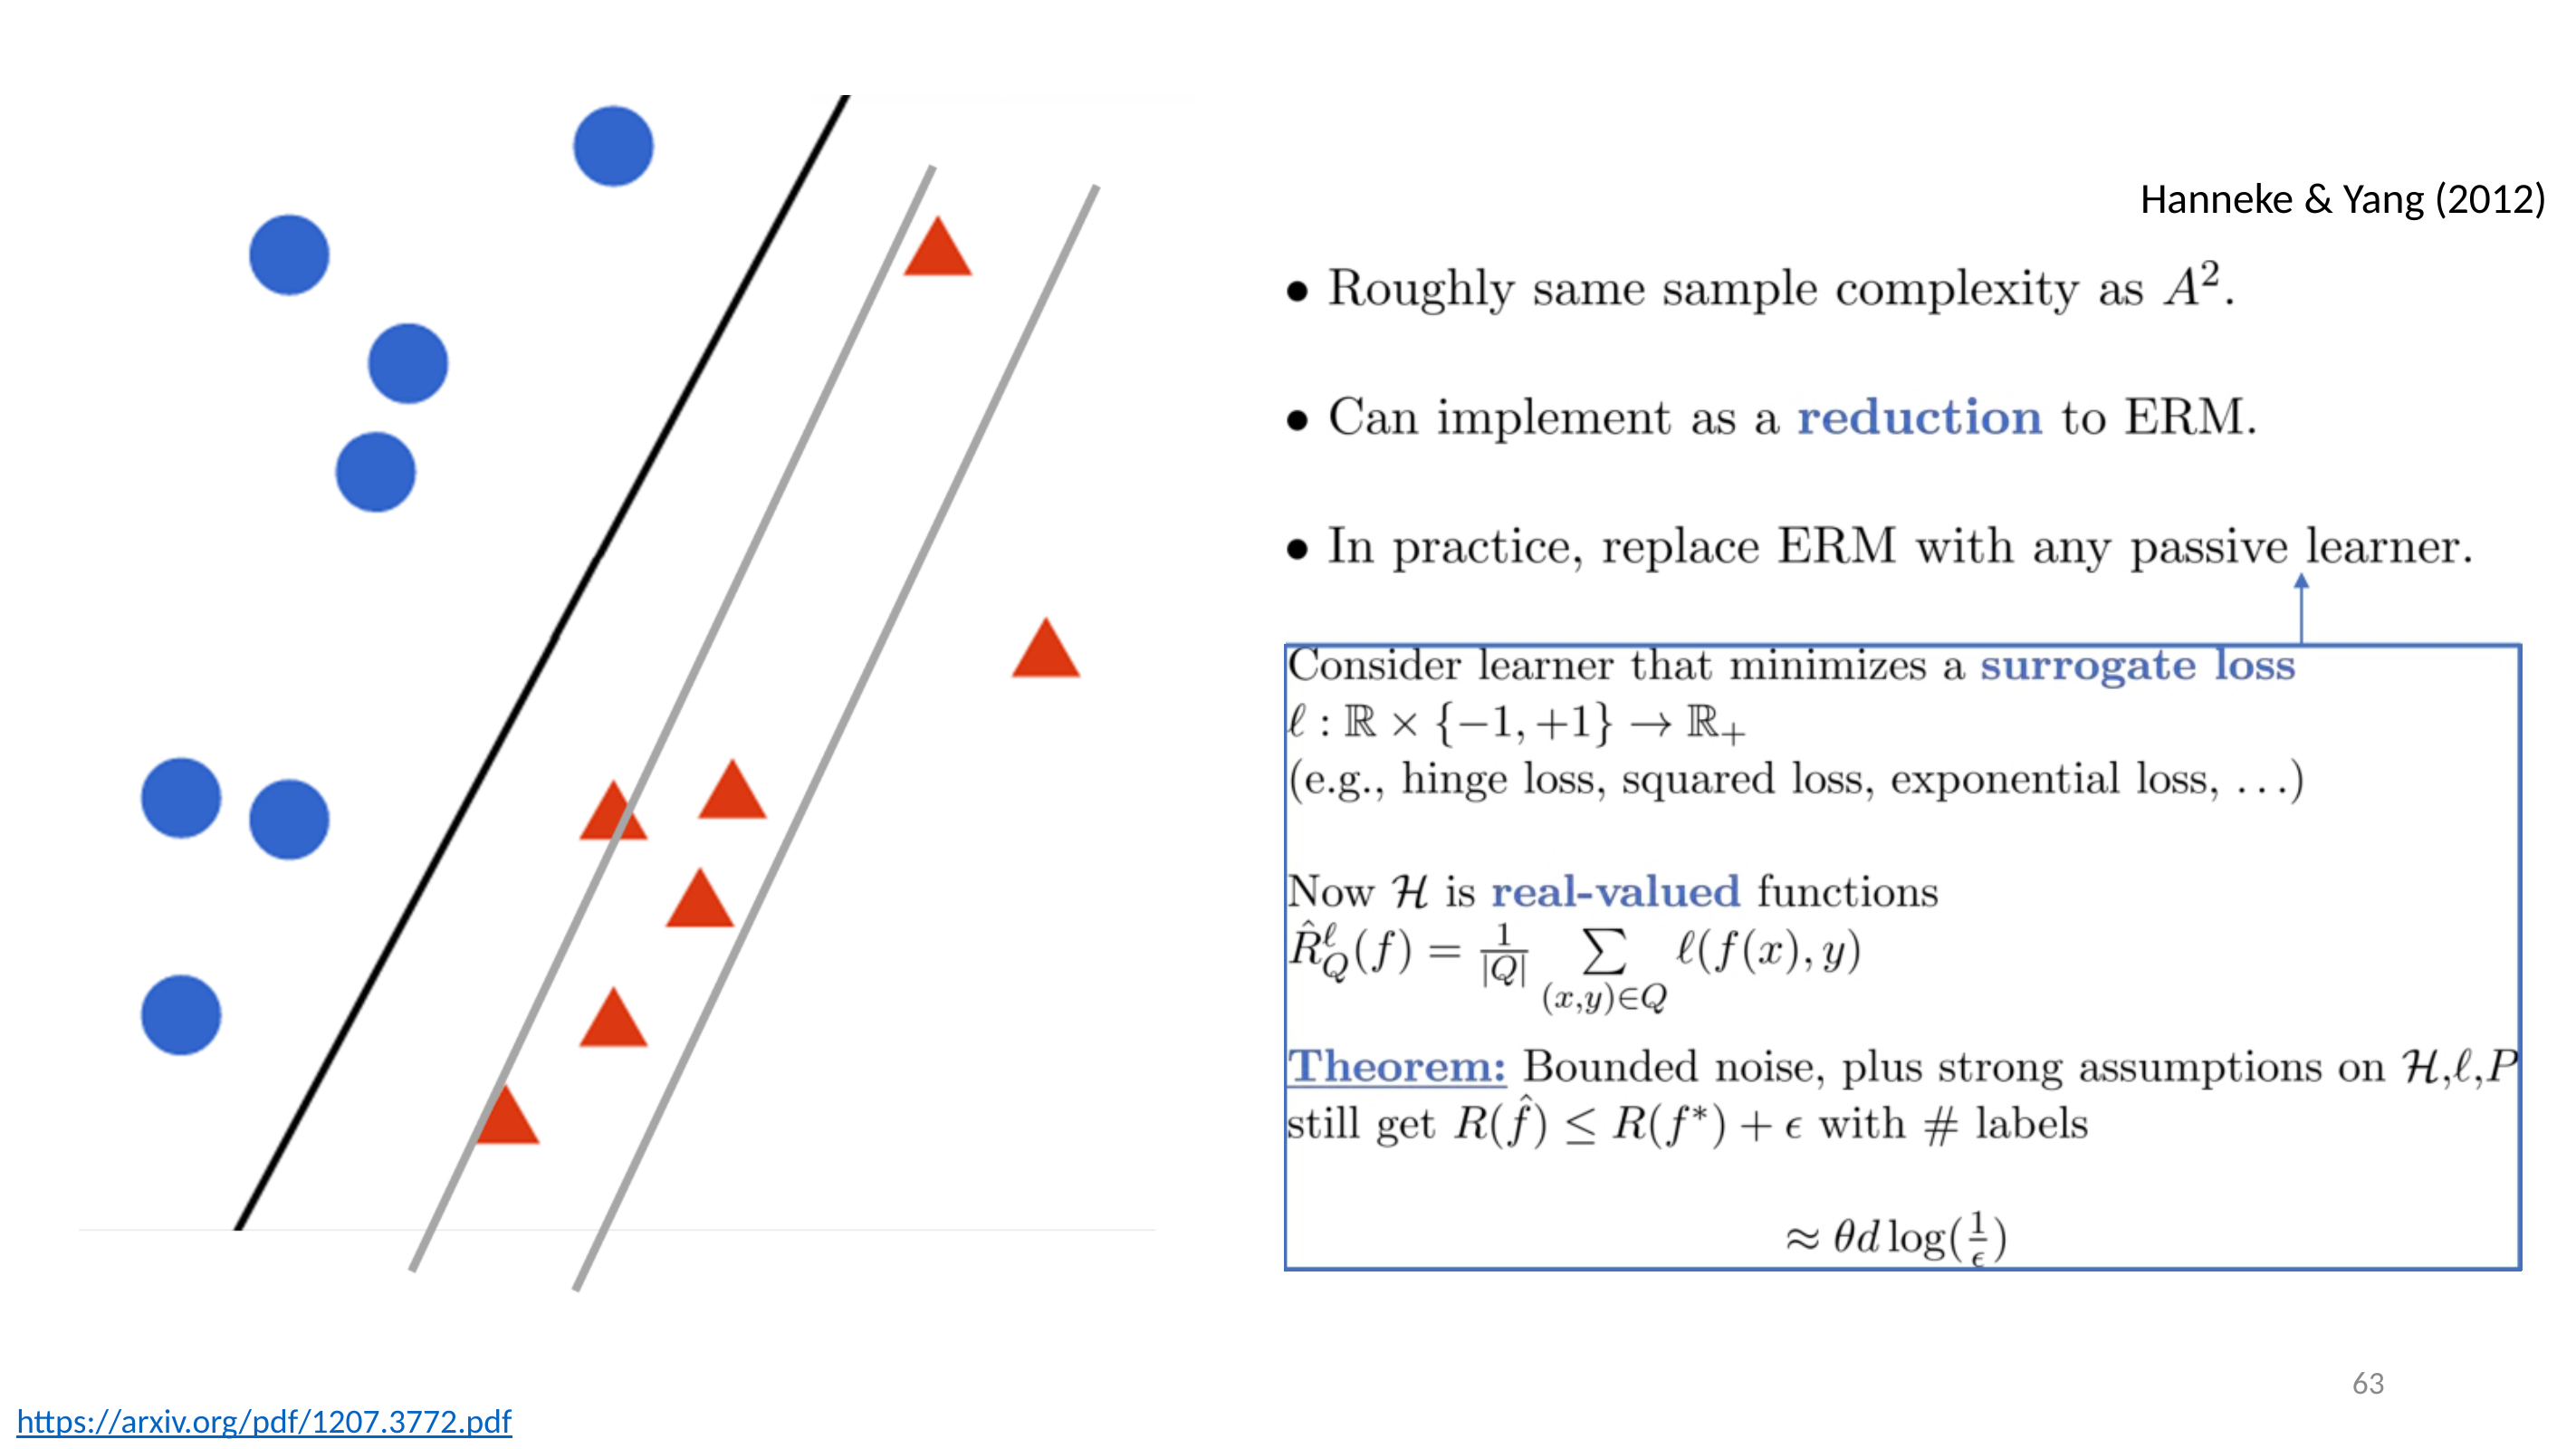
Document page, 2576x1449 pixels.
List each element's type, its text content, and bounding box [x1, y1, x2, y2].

text_box Surrogate Loss Hanneke & Yang (2012) [1195, 95, 2572, 237]
text_box https://arxiv.org/pdf/1207.3772.pdf [3, 1392, 527, 1447]
picture [78, 95, 1195, 1295]
picture [1286, 259, 2523, 1271]
slide_number 63 [1818, 1342, 2399, 1421]
